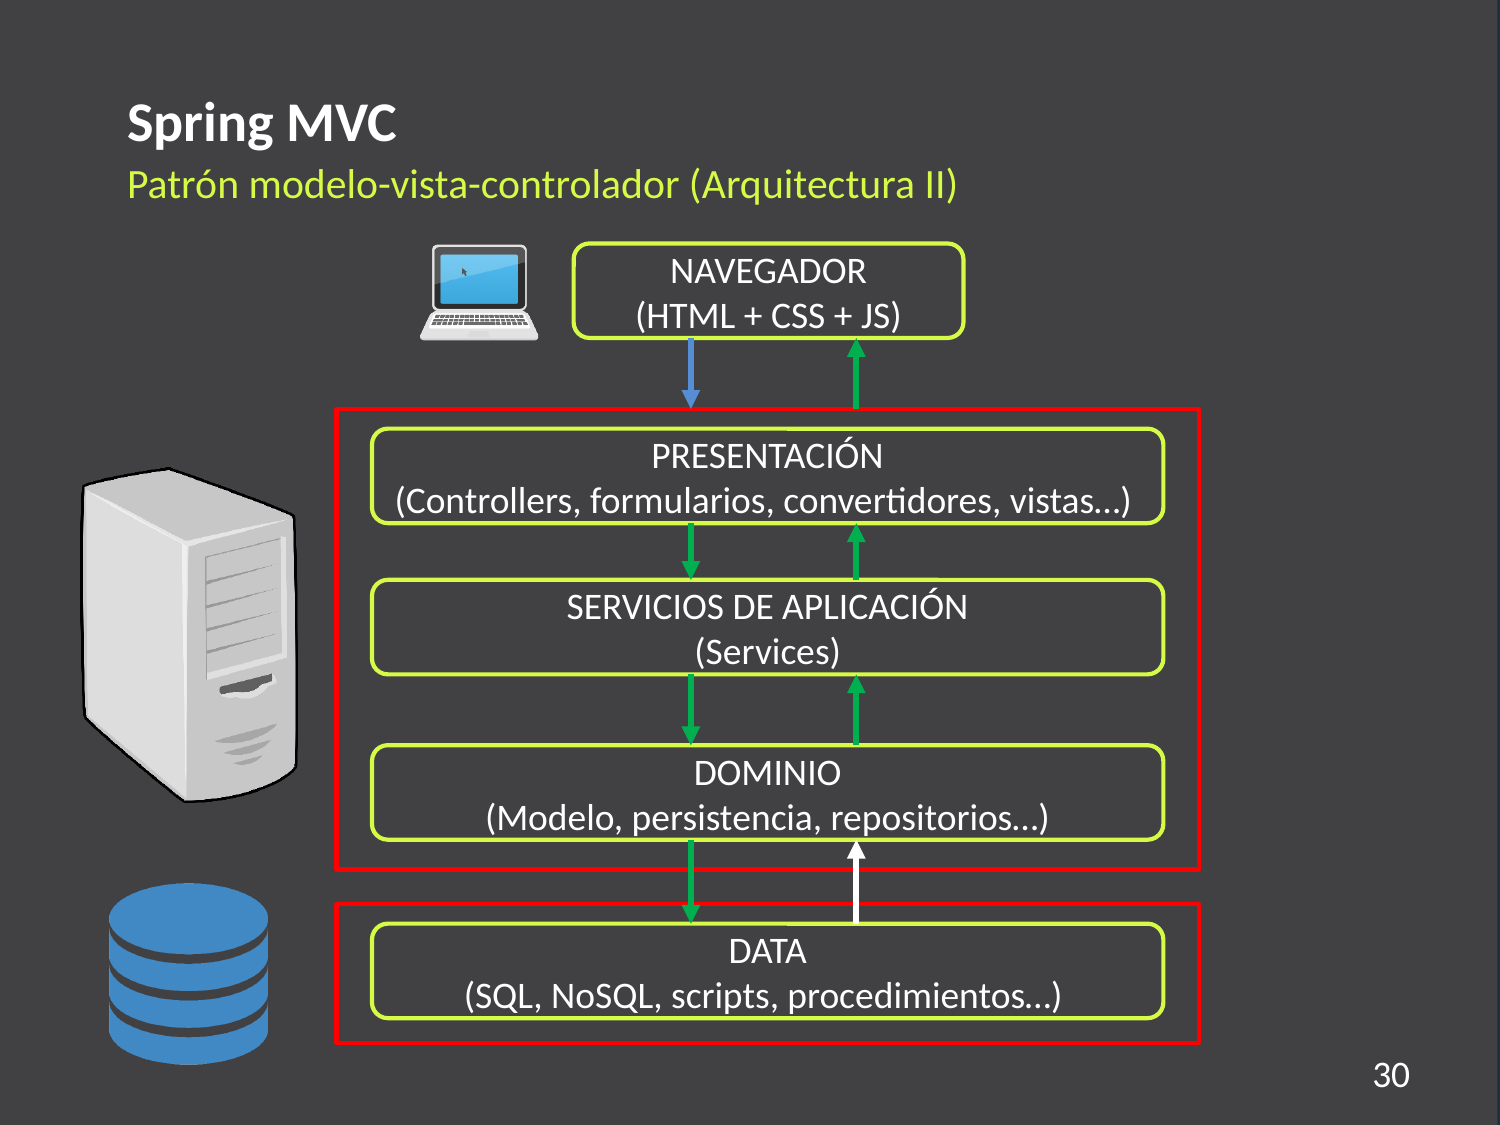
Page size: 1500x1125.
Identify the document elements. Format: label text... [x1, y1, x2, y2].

text_box Patrón modelo-vista-controlador (Arquitectura II) [112, 148, 1425, 220]
picture [418, 231, 539, 352]
text_box 30 [1281, 1042, 1425, 1103]
text_box NAVEGADOR (HTML + CSS + JS) [571, 241, 966, 341]
text_box SERVICIOS DE APLICACIÓN (Services) [369, 577, 1166, 677]
text_box [334, 407, 1201, 872]
text_box DOMINIO (Modelo, persistencia, repositorios…) [369, 743, 1166, 842]
text_box [334, 902, 1201, 1045]
list Spring MVC [112, 78, 1069, 148]
picture [93, 882, 284, 1073]
picture [80, 467, 298, 803]
